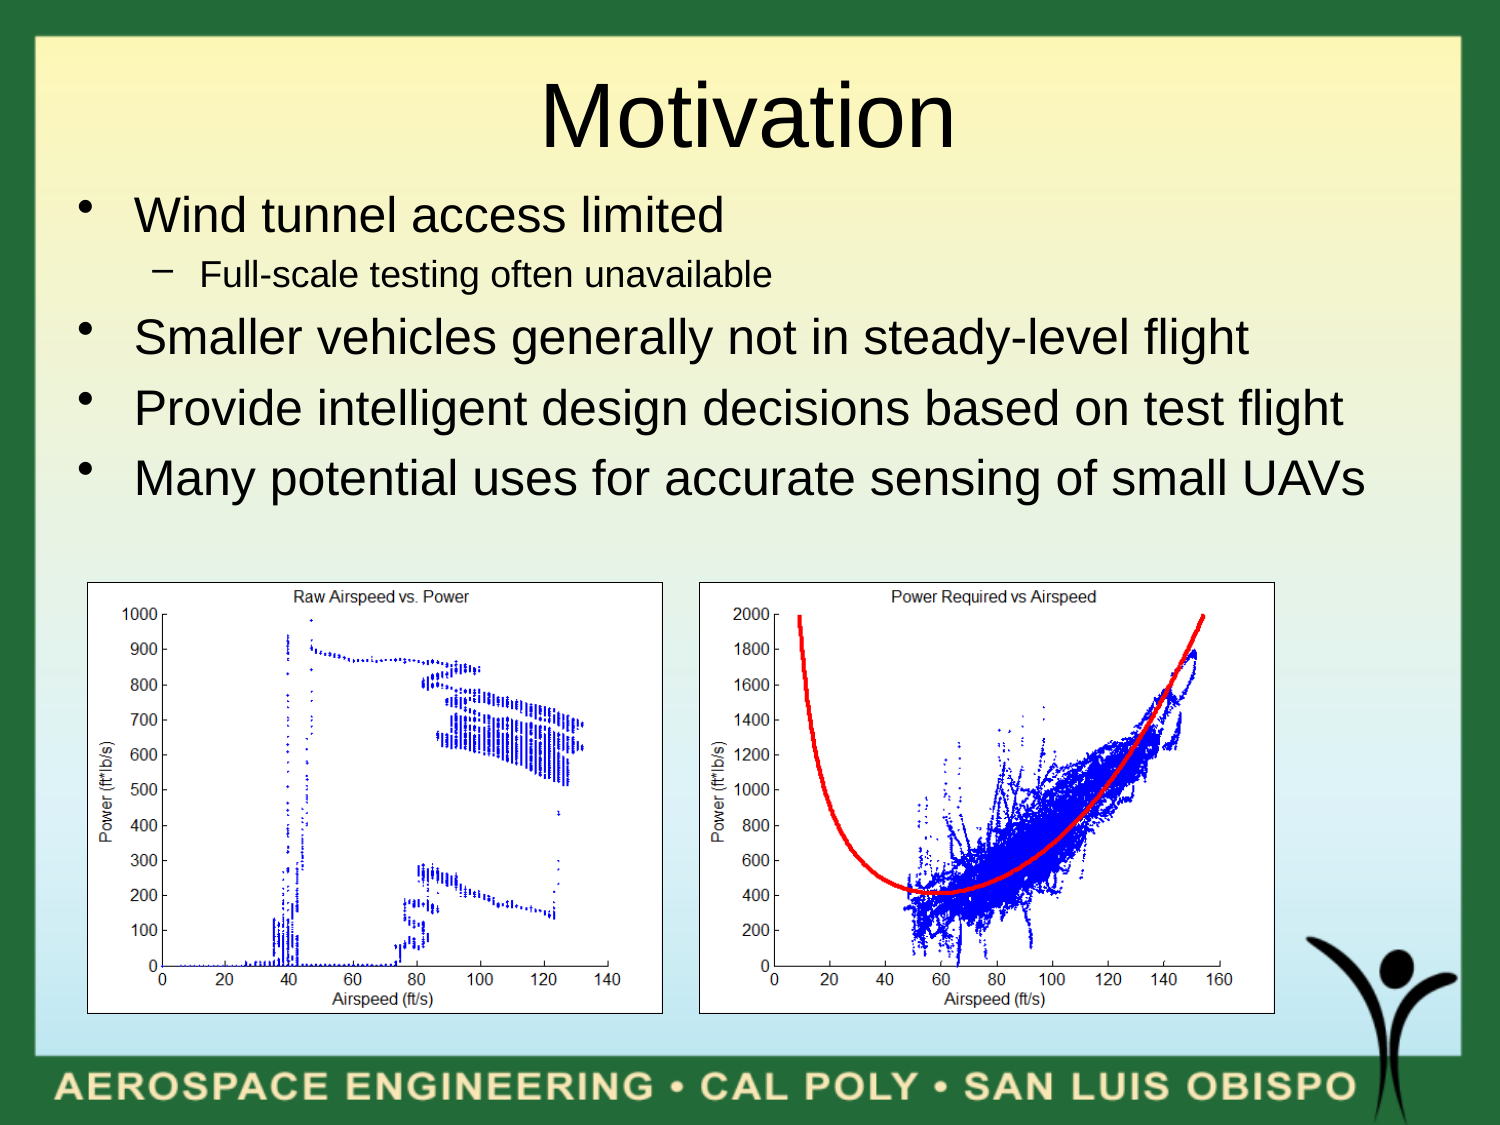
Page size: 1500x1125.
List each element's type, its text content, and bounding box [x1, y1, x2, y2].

title Motivation [101, 33, 1397, 174]
list Wind tunnel access limited Full-scale testing often unavailable Smaller vehicles generally not in steady-level flight Provide intelligent design decisions based on test flight Many potential uses for accurate sensing of small UAVs [62, 174, 1401, 1013]
picture [0, 0, 1500, 1125]
